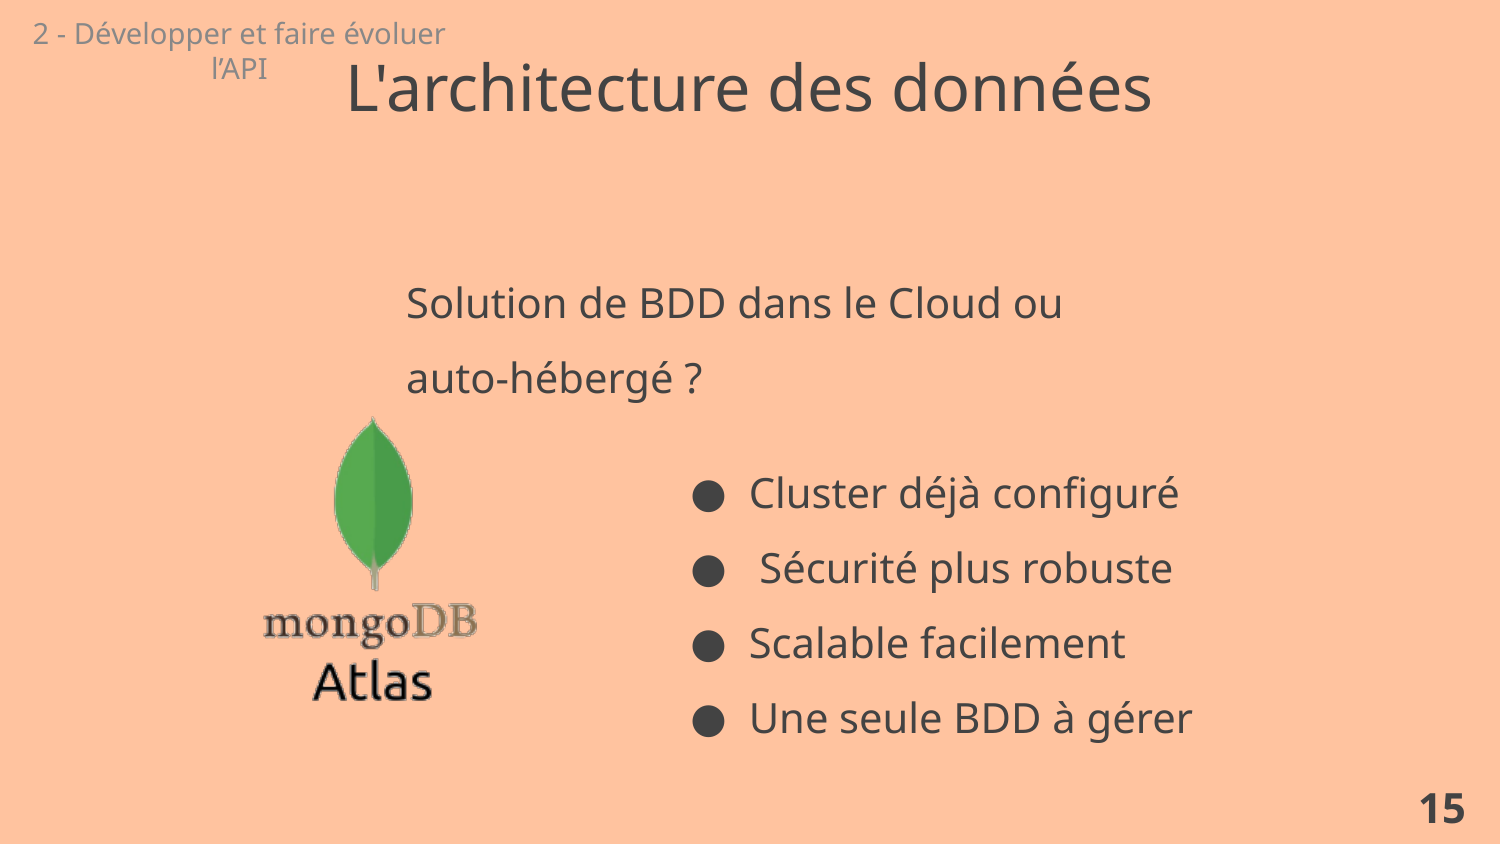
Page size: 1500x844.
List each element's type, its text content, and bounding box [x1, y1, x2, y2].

text_box Cluster déjà configuré Sécurité plus robuste Scalable facilement Une seule BDD à gérer [658, 426, 1273, 757]
slide_number ‹#› [1391, 766, 1482, 832]
picture [214, 409, 528, 723]
text_box L'architecture des données [263, 14, 1237, 158]
text_box 2 - Développer et faire évoluer l’API [0, 0, 483, 65]
text_box Solution de BDD dans le Cloud ou auto-hébergé ? [316, 236, 1184, 417]
